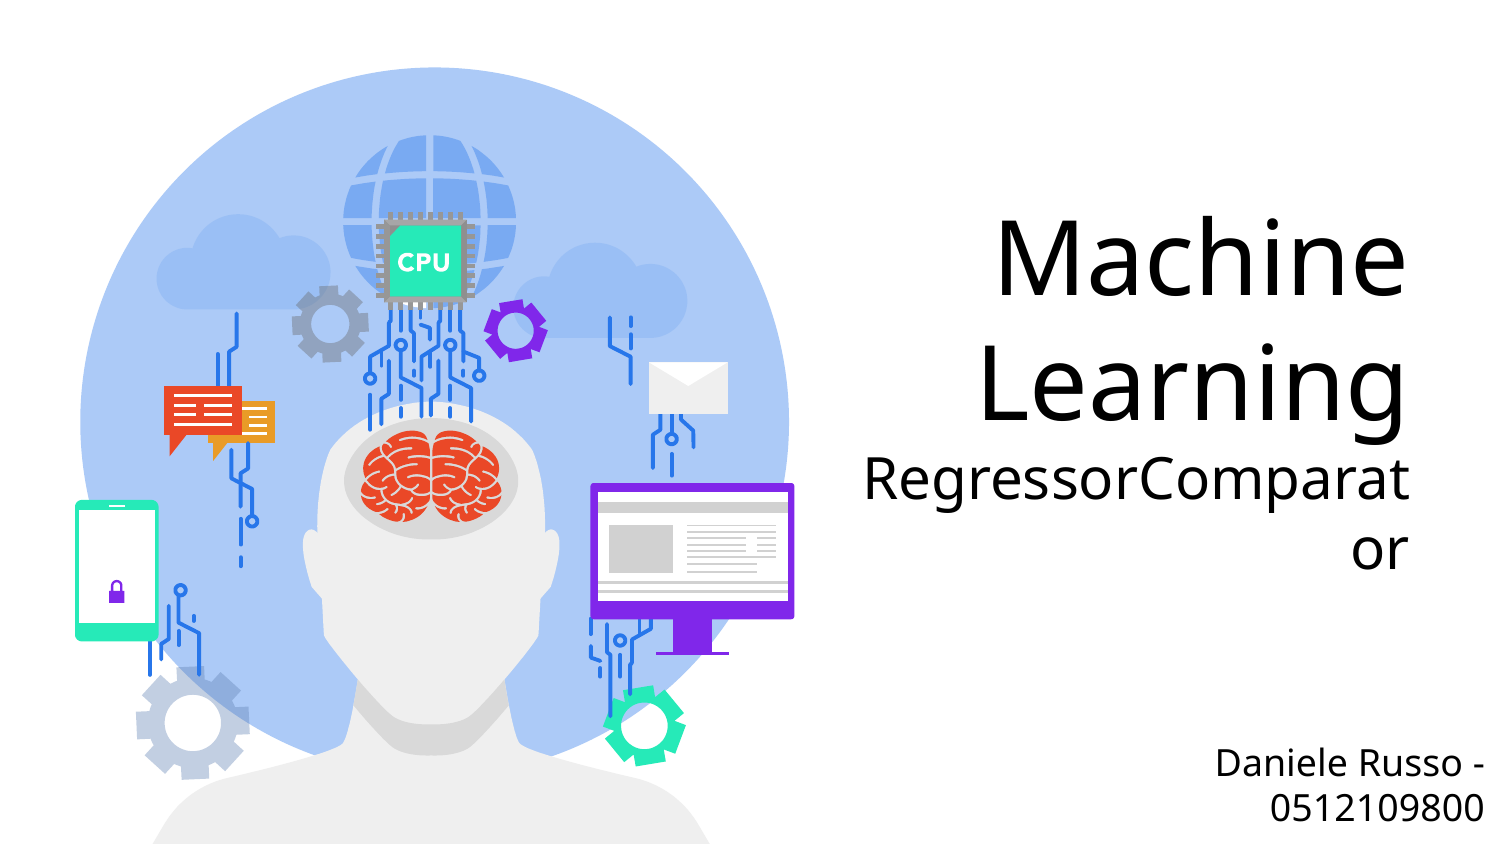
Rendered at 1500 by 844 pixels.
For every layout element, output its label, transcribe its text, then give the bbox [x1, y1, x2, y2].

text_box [74, 67, 795, 844]
subtitle Daniele Russo - 0512109800 [987, 724, 1500, 841]
title Machine Learning RegressorComparator [843, 176, 1425, 585]
